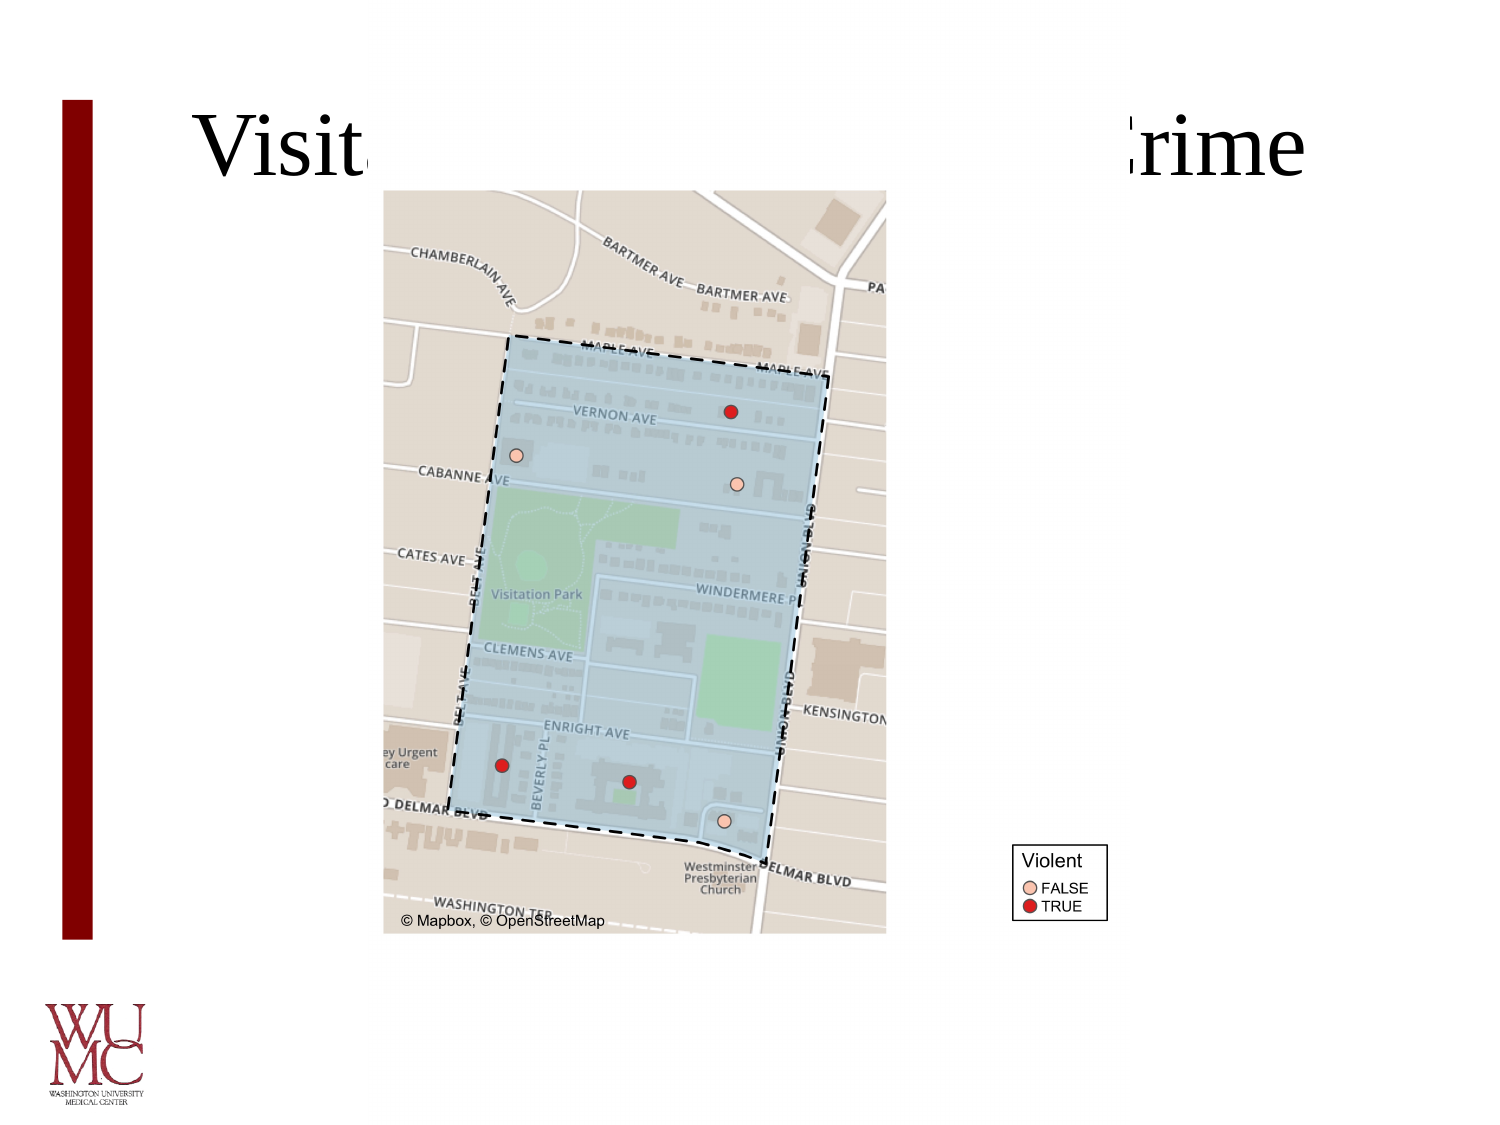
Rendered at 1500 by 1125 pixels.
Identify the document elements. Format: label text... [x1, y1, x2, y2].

title Visitation Park: Violent Crime Map [112, 99, 363, 288]
picture [41, 996, 156, 1113]
picture [368, 0, 1130, 1125]
title Visitation Park: Violent Crime Map [1134, 99, 1388, 288]
